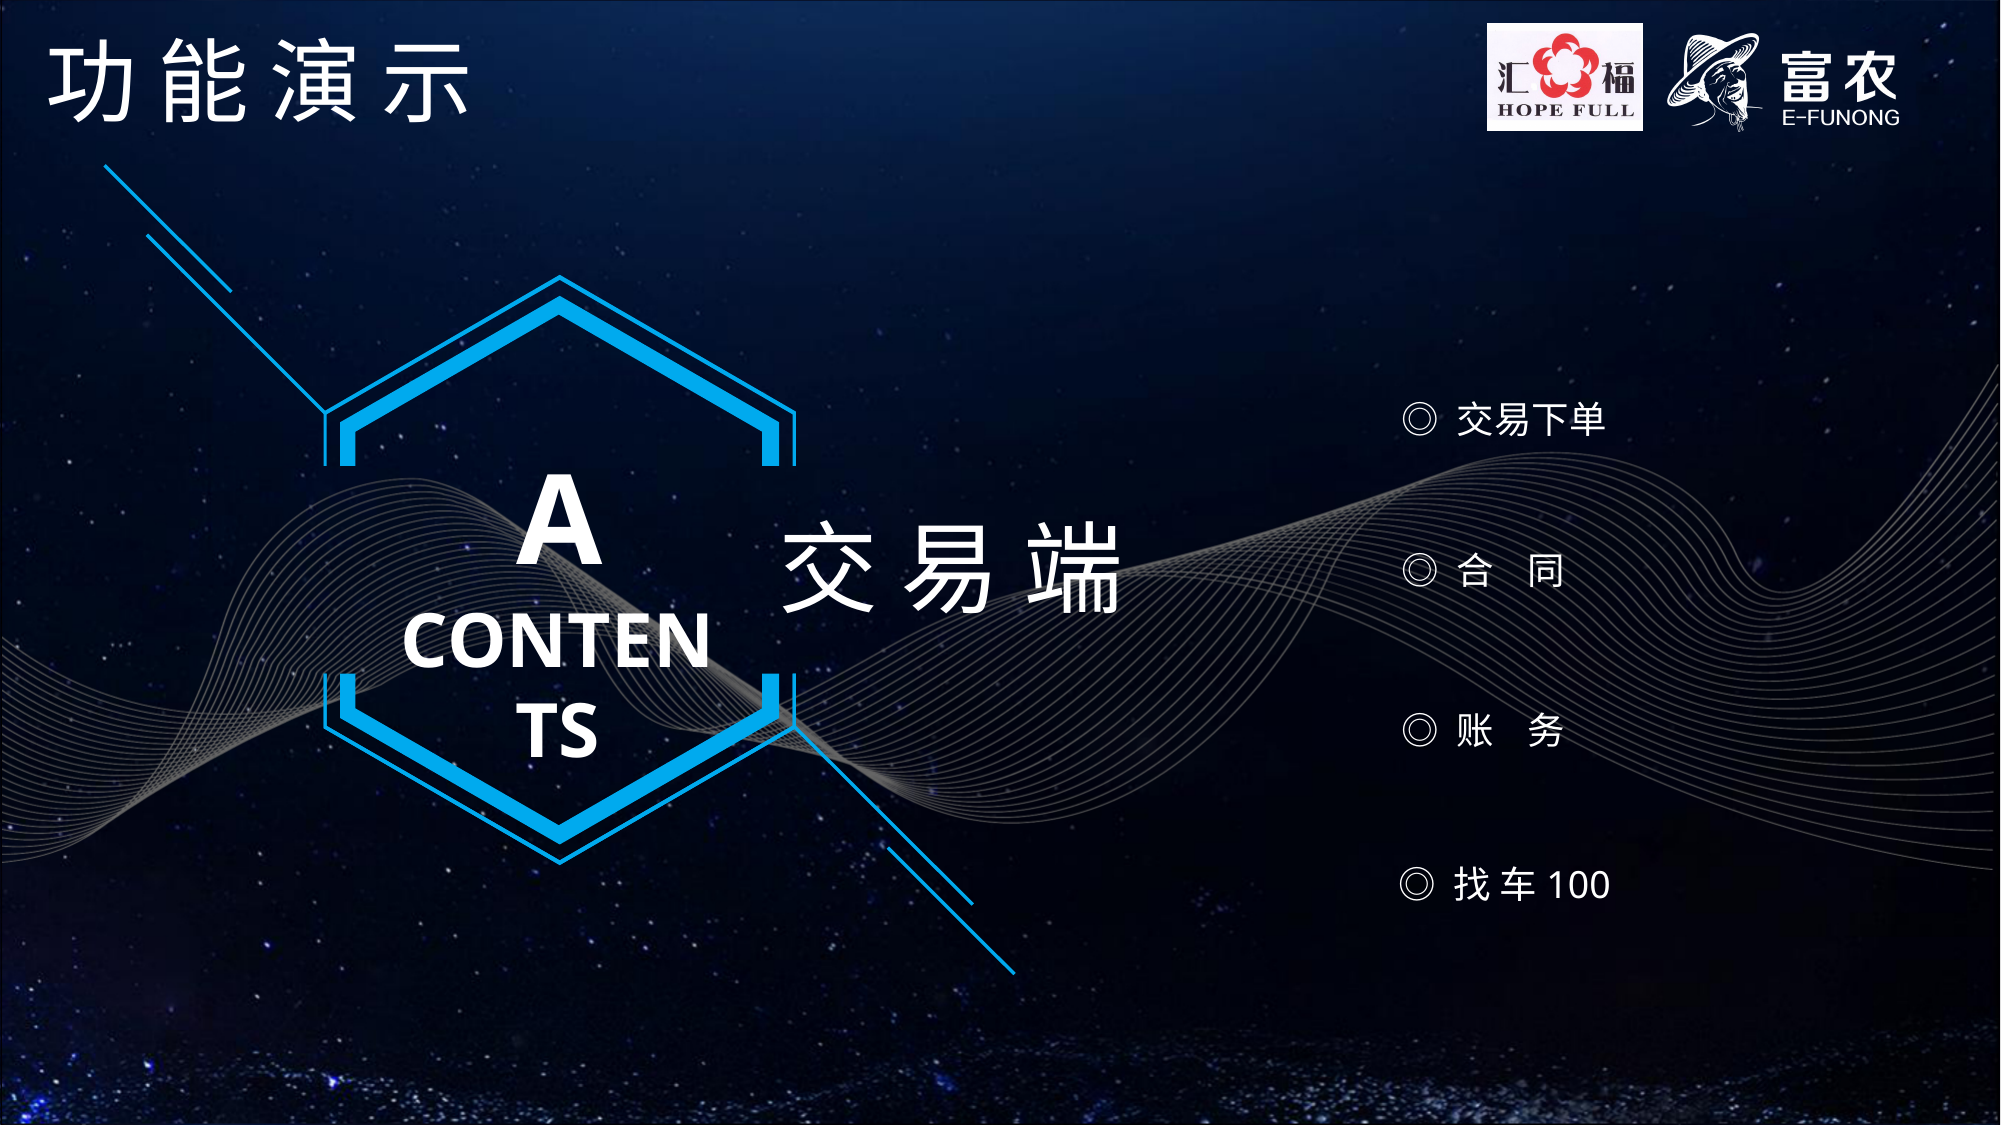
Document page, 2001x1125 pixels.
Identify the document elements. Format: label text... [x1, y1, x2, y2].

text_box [323, 274, 796, 466]
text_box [323, 673, 796, 866]
text_box CONTENTS [377, 597, 738, 673]
picture [0, 0, 2001, 1125]
text_box ◎ 账 务 [1386, 690, 1804, 868]
text_box ◎ 找 车100 [1384, 844, 1626, 914]
text_box ◎ 交易下单 [1386, 379, 1630, 466]
text_box [103, 206, 1016, 976]
text_box A [356, 466, 763, 597]
text_box 交 易 端 [705, 498, 1197, 633]
text_box ◎ 合 同 [1386, 530, 1804, 690]
text_box 功 能 演 示 [30, 16, 659, 142]
